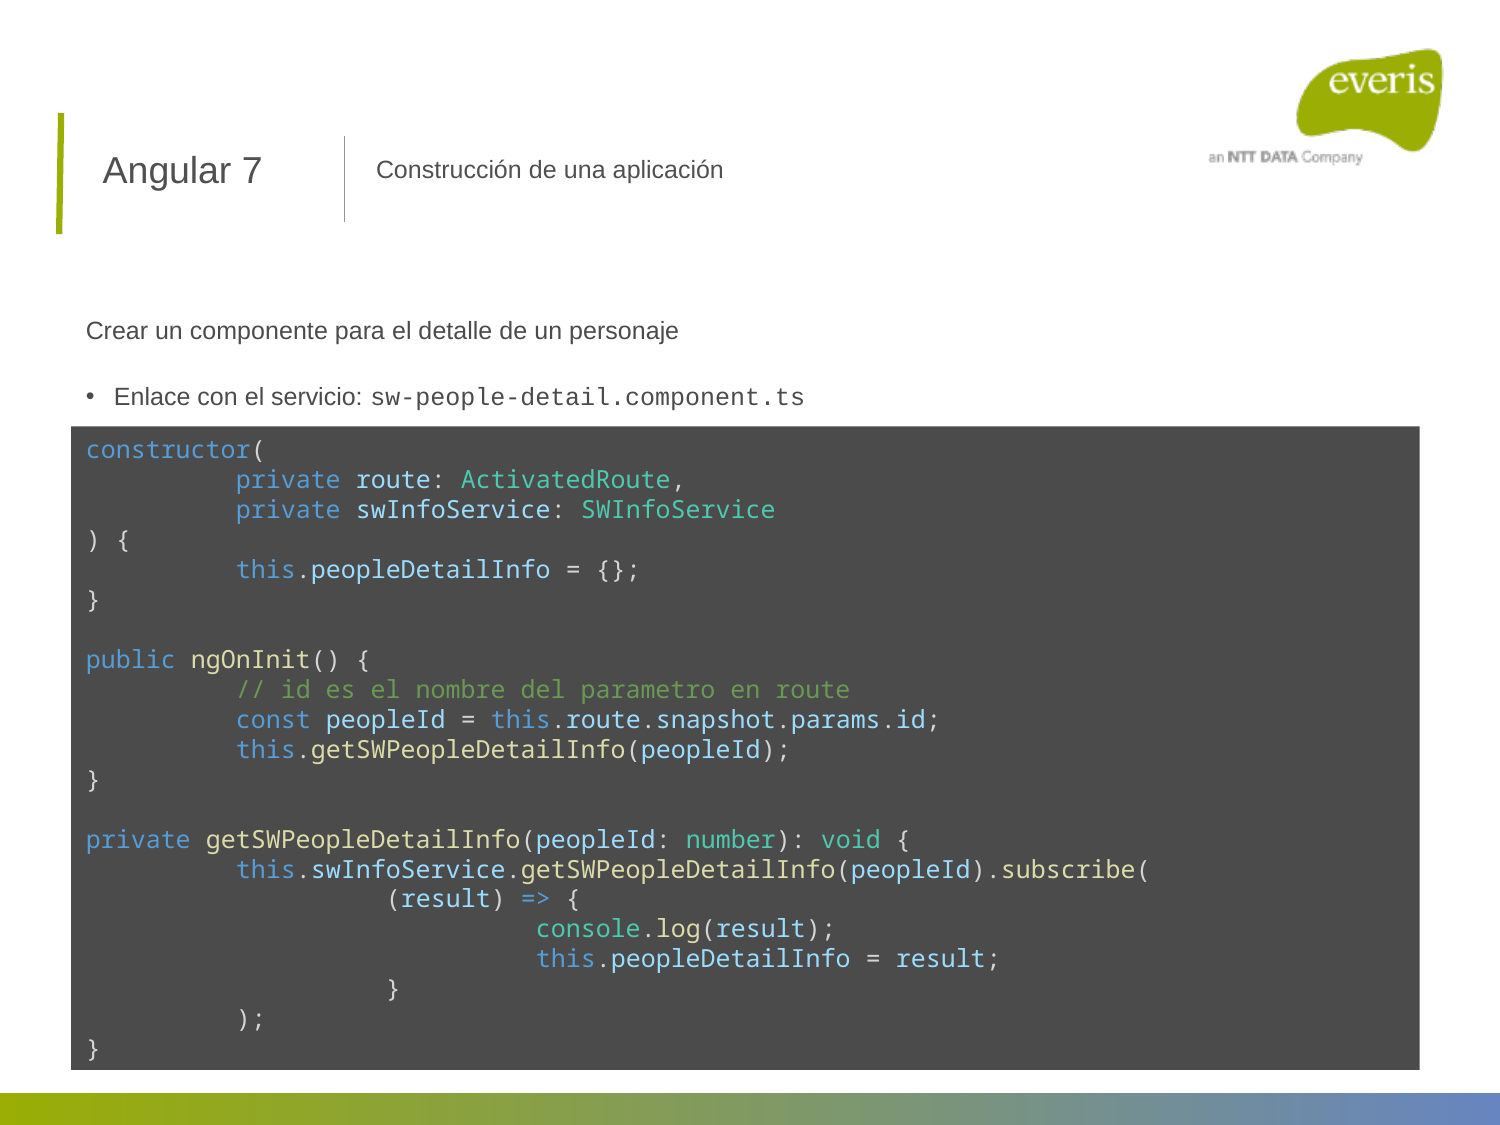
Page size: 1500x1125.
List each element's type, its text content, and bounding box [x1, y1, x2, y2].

list Crear un componente para el detalle de un personaje Enlace con el servicio: sw-people-detail.component.ts [71, 292, 1437, 799]
list Angular 7 [87, 143, 329, 214]
list Construcción de una aplicación [361, 149, 1079, 208]
picture [1199, 27, 1453, 186]
text_box constructor( private route: ActivatedRoute, private swInfoService: SWInfoService ) { this.peopleDetailInfo = {}; } public ngOnInit() { // id es el nombre del parametro en route const peopleId = this.route.snapshot.params.id; this.getSWPeopleDetailInfo(peopleId); } private getSWPeopleDetailInfo(peopleId: number): void { this.swInfoService.getSWPeopleDetailInfo(peopleId).subscribe( (result) => { console.log(result); this.peopleDetailInfo = result; } ); } [71, 426, 1420, 1070]
